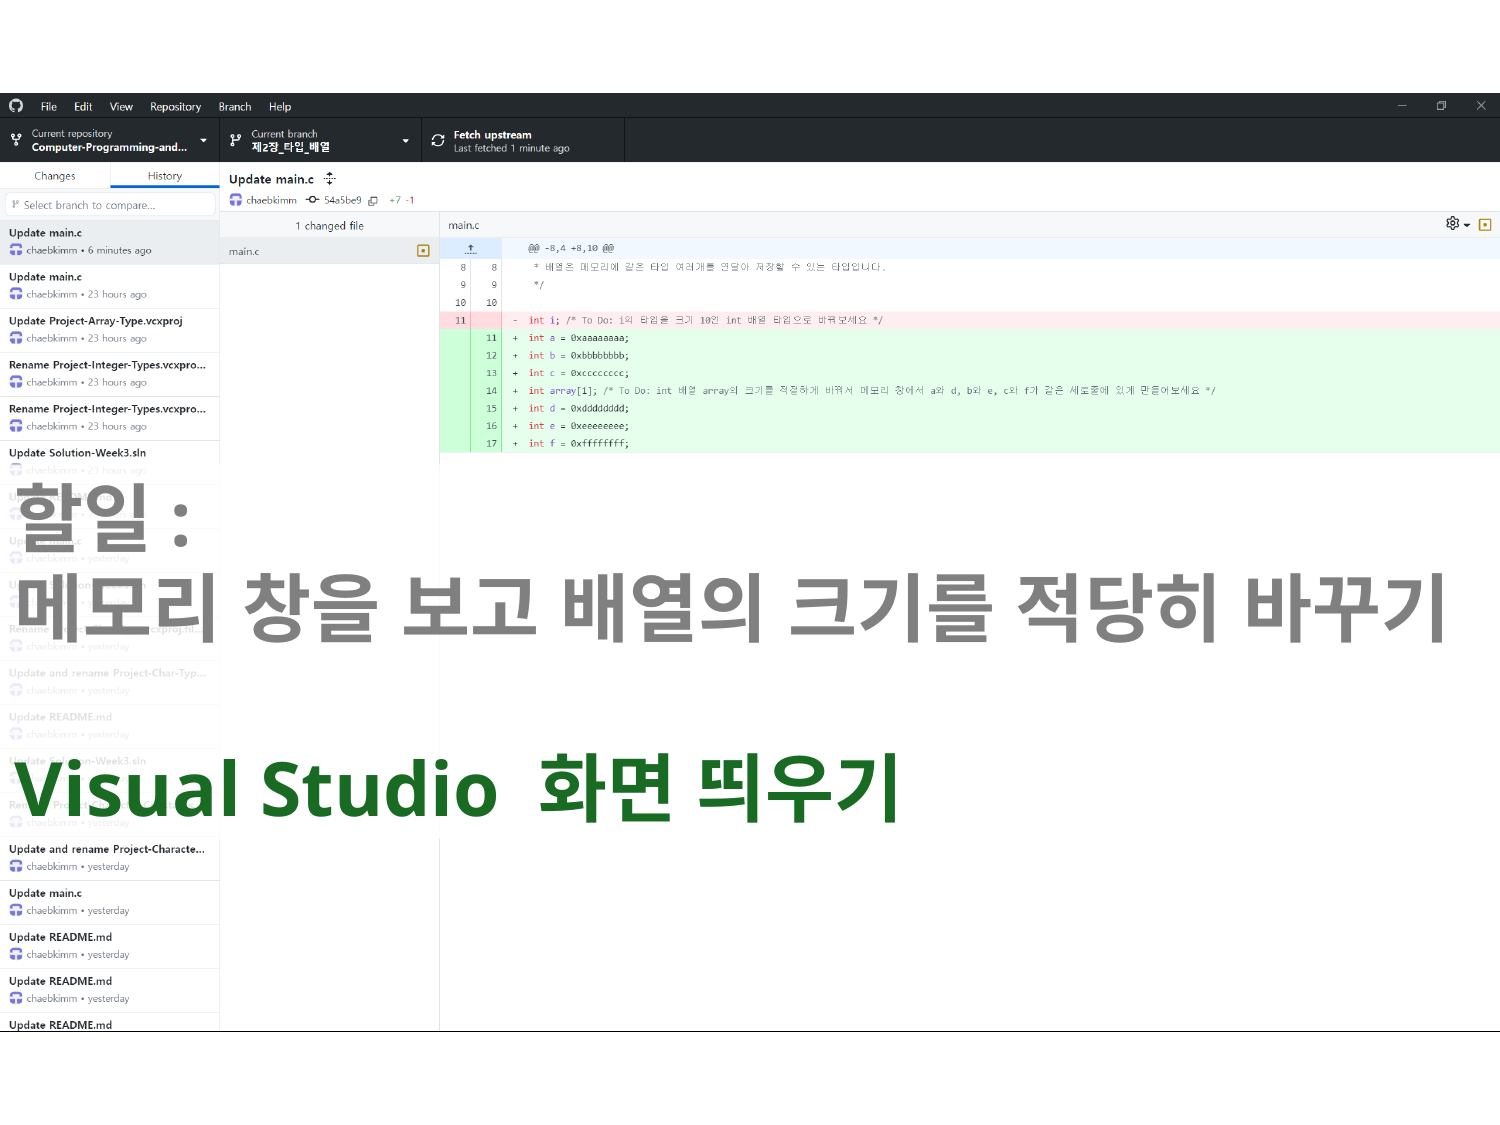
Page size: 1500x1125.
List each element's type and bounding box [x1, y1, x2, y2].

picture [0, 93, 1500, 1032]
